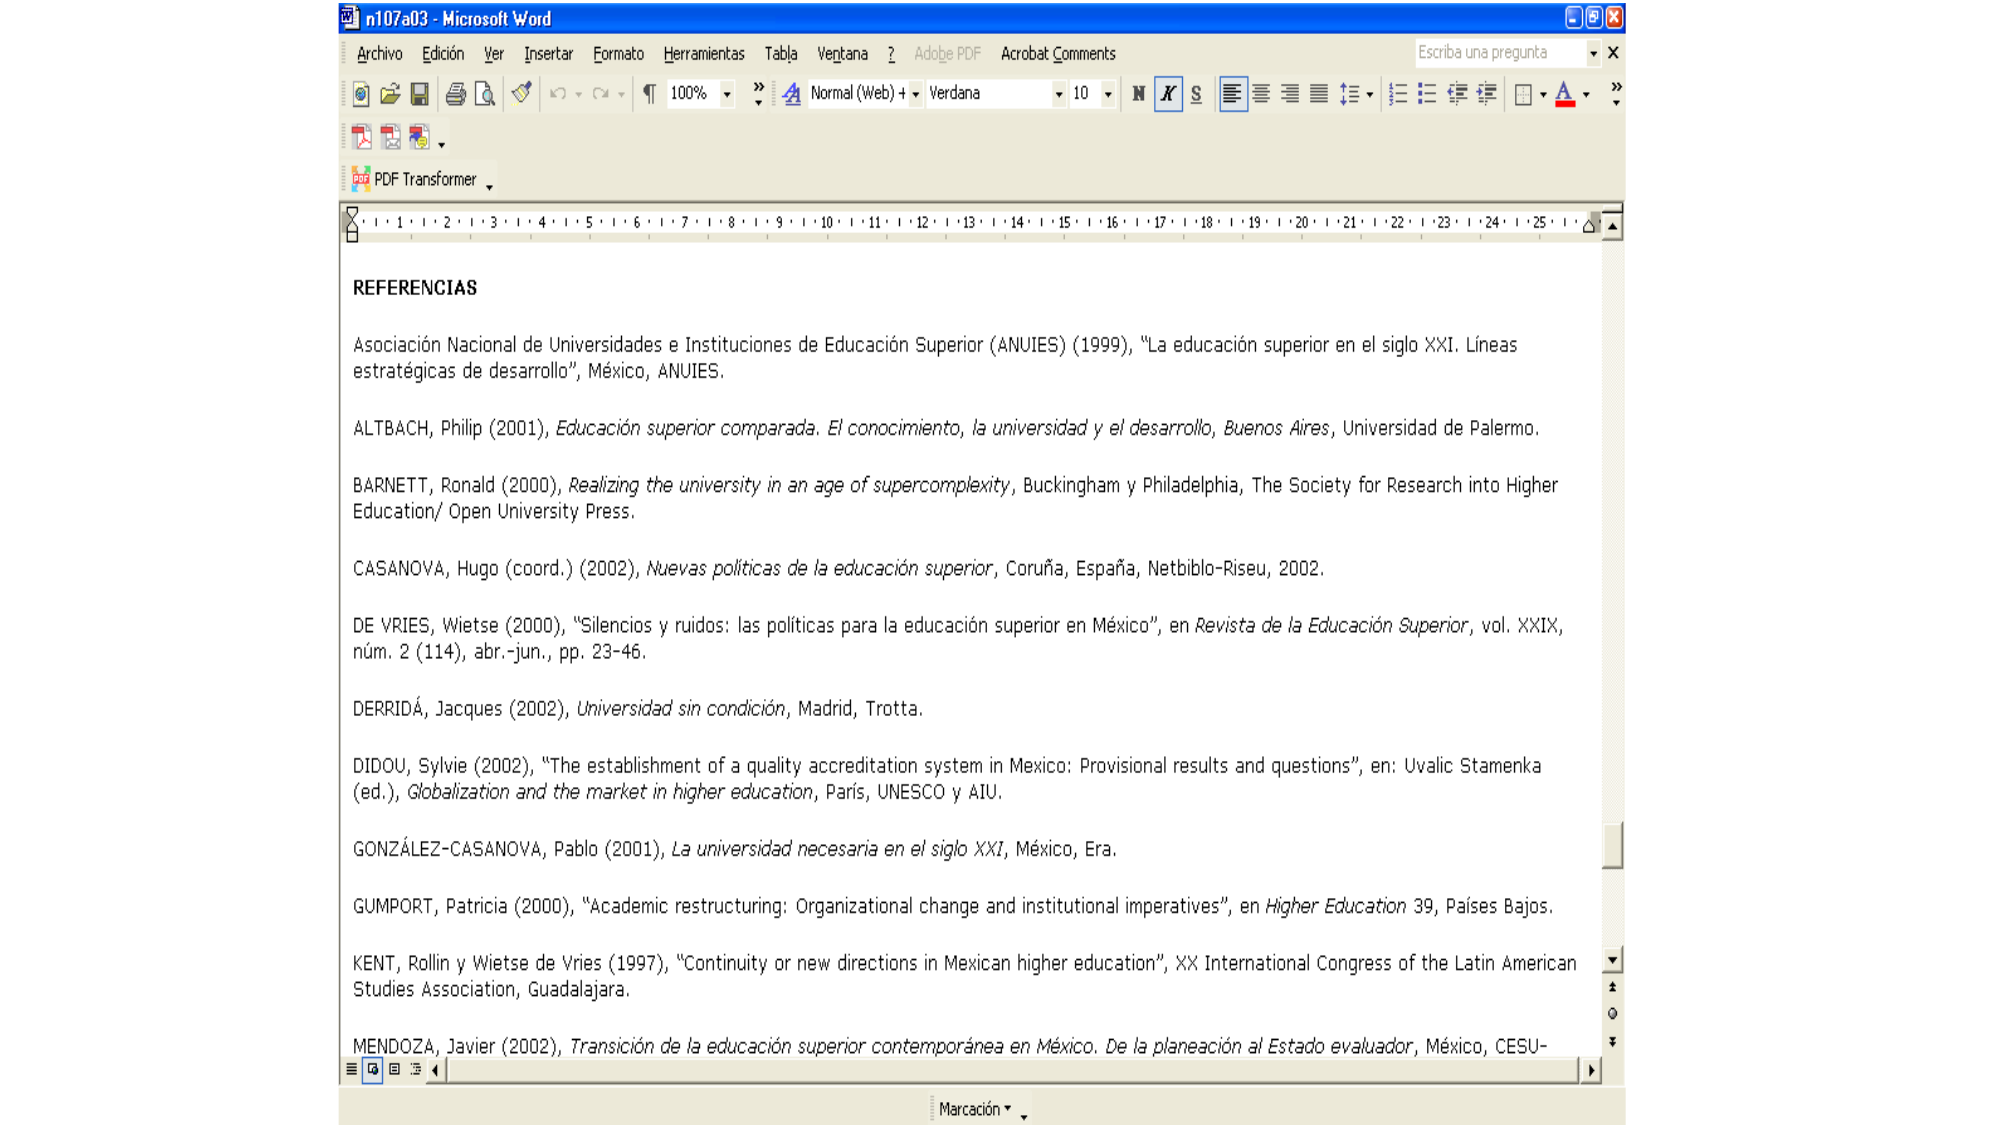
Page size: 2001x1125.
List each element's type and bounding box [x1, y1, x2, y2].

list [338, 3, 1626, 1125]
